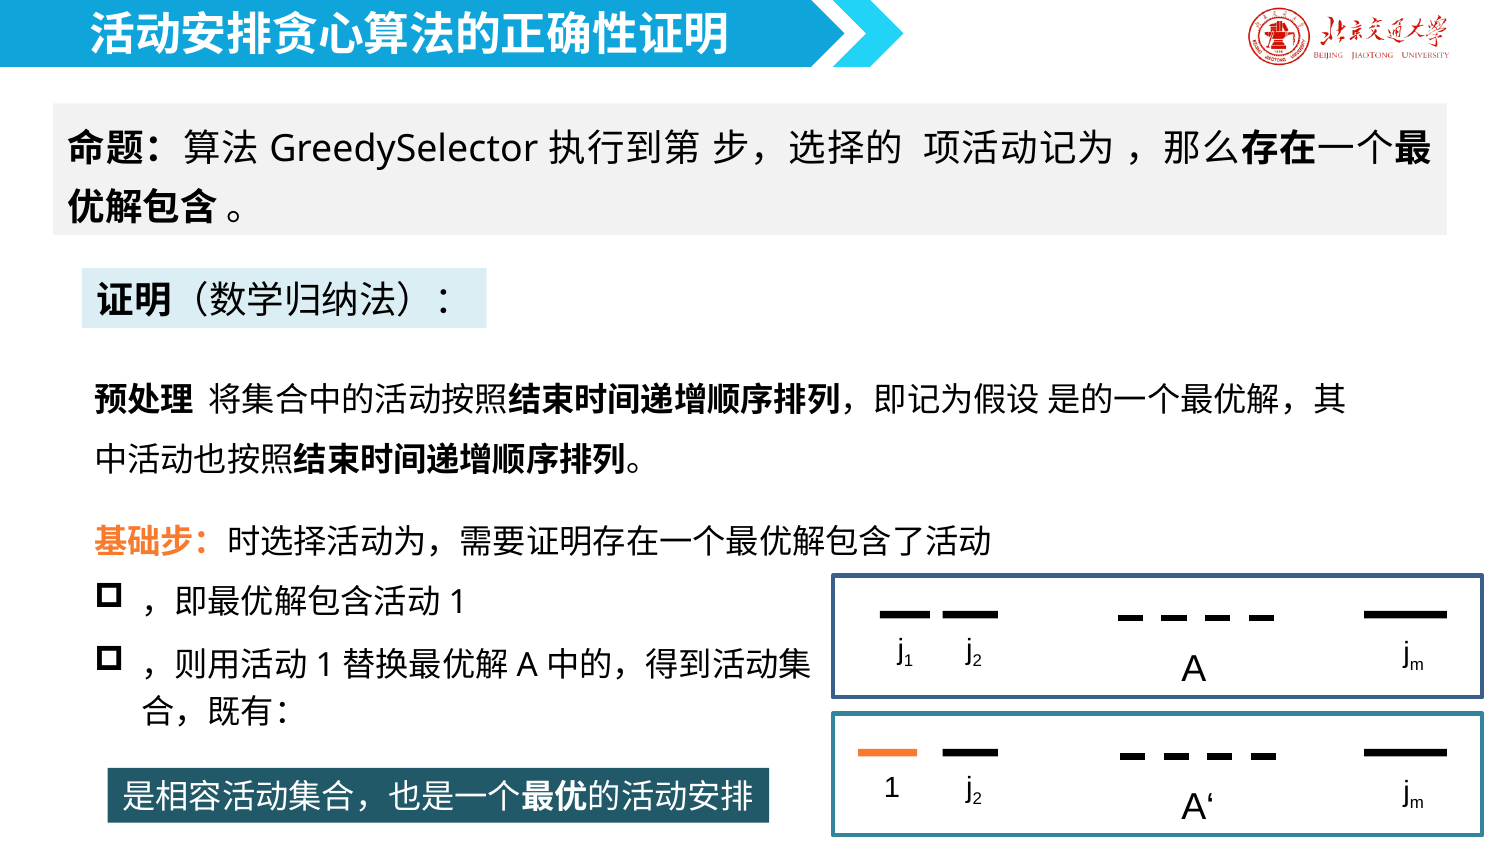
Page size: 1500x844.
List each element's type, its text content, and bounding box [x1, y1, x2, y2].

text_box 活动安排贪心算法的正确性证明 [74, 8, 745, 68]
text_box 证明（数学归纳法）： [81, 268, 487, 328]
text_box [832, 713, 1483, 836]
picture [1246, 5, 1454, 66]
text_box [832, 575, 1483, 698]
